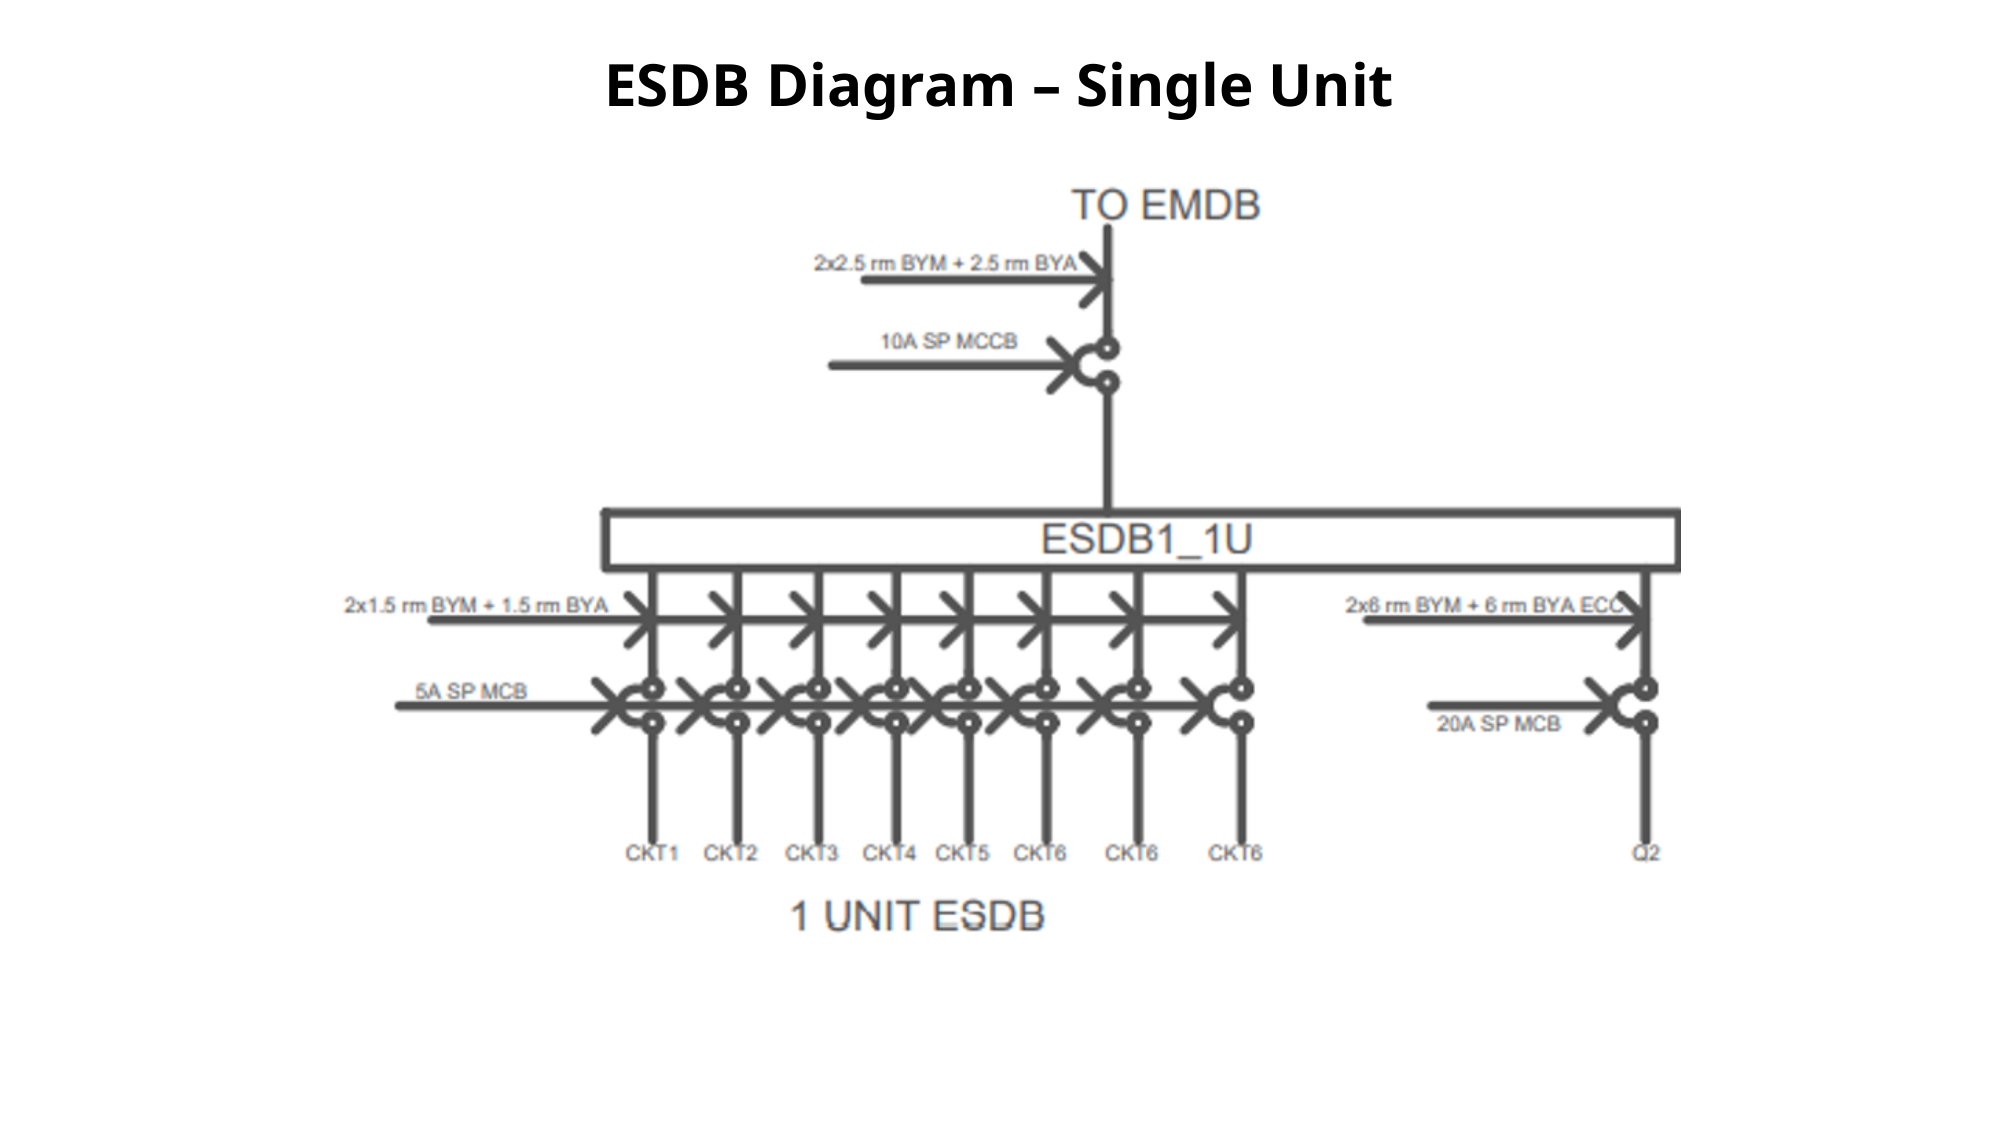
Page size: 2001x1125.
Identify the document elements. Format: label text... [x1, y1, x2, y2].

text_box ESDB Diagram – Single Unit [0, 0, 1998, 175]
picture [320, 166, 1681, 948]
